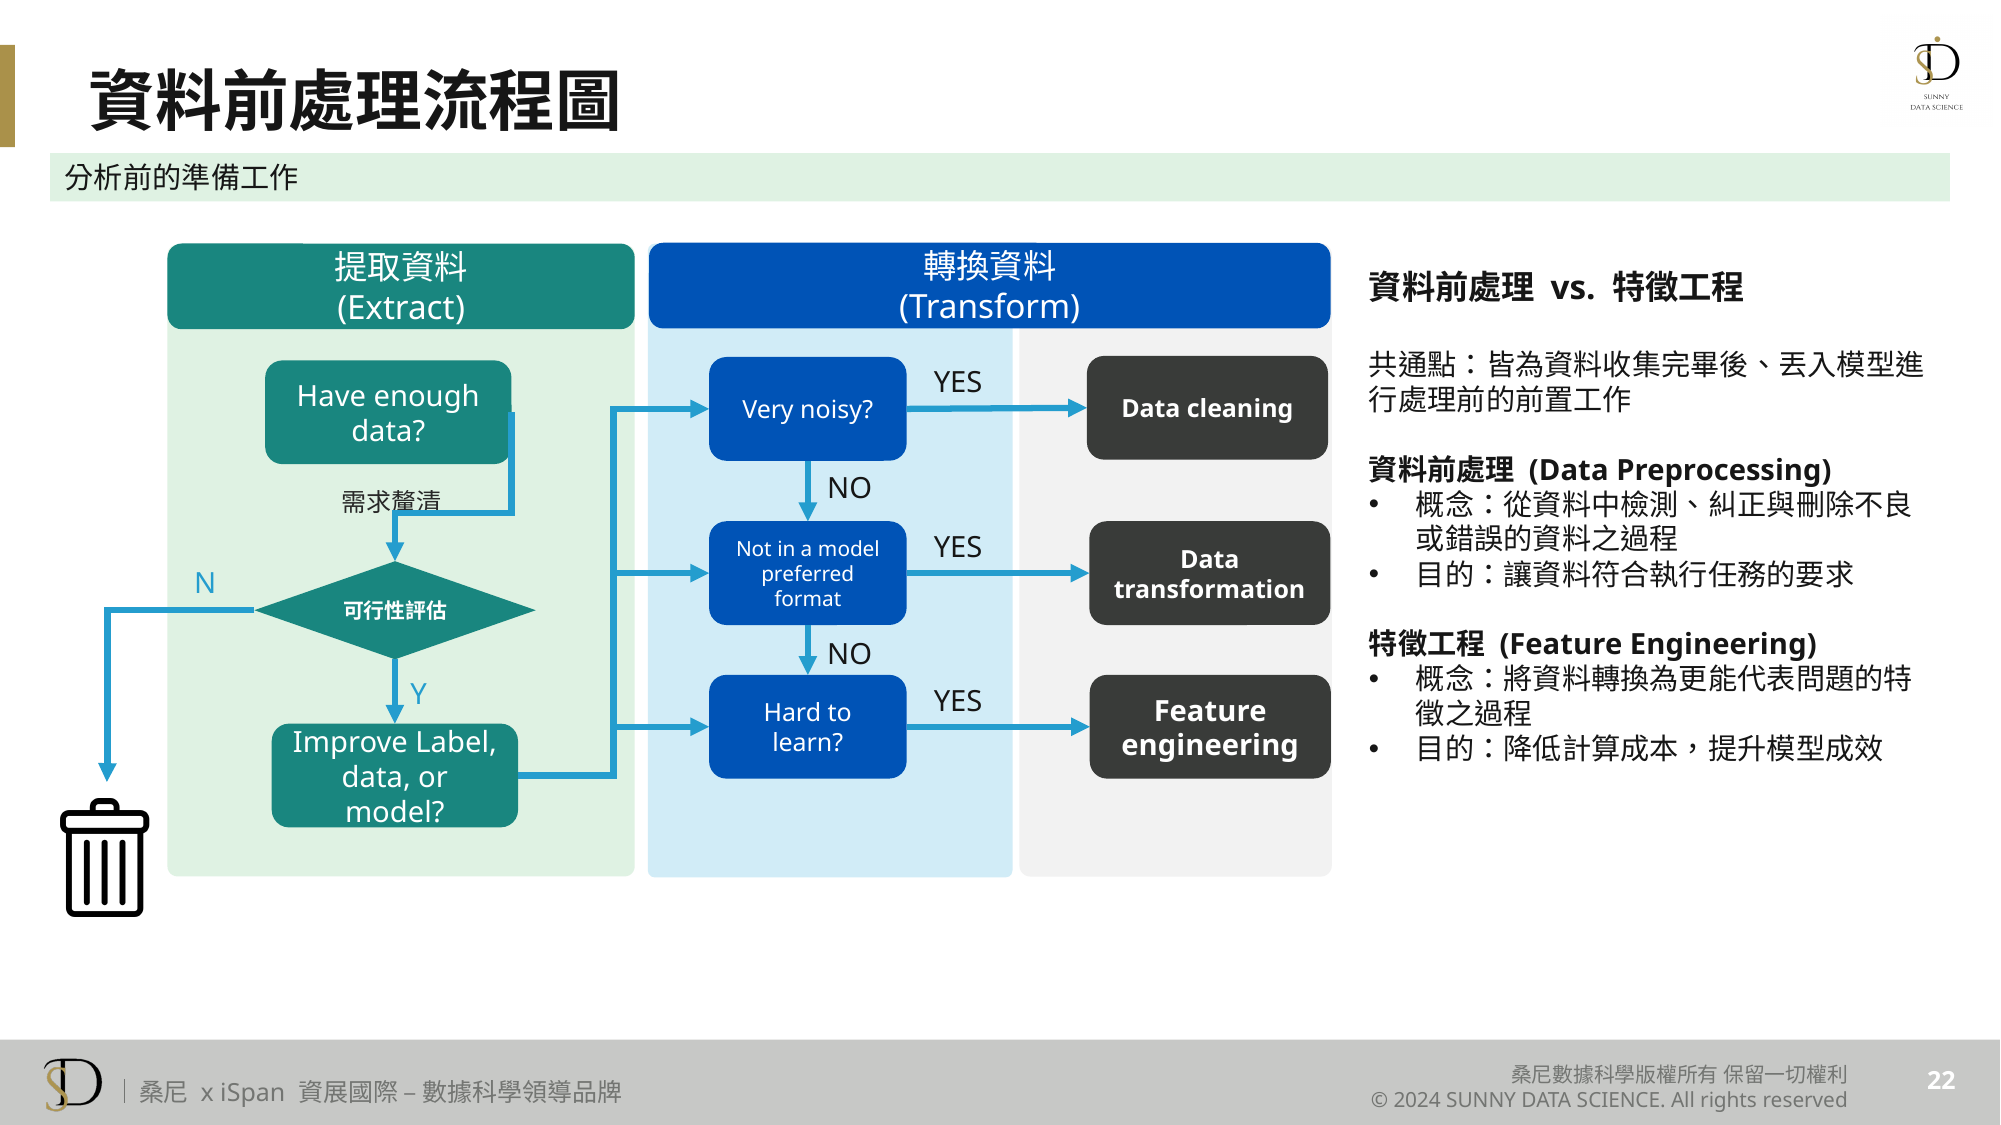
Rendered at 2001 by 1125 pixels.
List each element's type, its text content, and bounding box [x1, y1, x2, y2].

text_box YES [916, 521, 1000, 571]
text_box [518, 408, 710, 573]
text_box Not in a model preferred format [710, 520, 908, 627]
text_box Hard to learn? [710, 673, 908, 780]
text_box NO [808, 462, 891, 512]
text_box 需求釐清 [512, 479, 518, 525]
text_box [518, 726, 710, 776]
text_box Have enough data? [264, 359, 513, 466]
text_box Feature engineering [1088, 673, 1332, 780]
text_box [518, 573, 710, 726]
picture [0, 1020, 145, 1125]
text_box [710, 454, 806, 528]
text_box 可行性評估 [254, 560, 518, 660]
text_box YES [916, 355, 1000, 406]
text_box [646, 242, 1014, 407]
text_box Data cleaning [1085, 354, 1330, 461]
text_box [166, 320, 636, 608]
text_box 資料前處理 vs. 特徵工程 共通點：皆為資料收集完畢後、丟入模型進行處理前的前置工作 資料前處理 (Data Preprocessing) 概念：從資料中檢測、糾正與刪除不良或錯誤的資料之過程 目的：讓資料符合執行任務的要求 特徵工程 (Feature Engineering) 概念：將資料轉換為更能代表問題的特徵之過程 目的：降低計算成本，提升模型成效 [1354, 258, 1943, 773]
text_box [166, 612, 636, 878]
text_box 需求釐清 [255, 479, 394, 525]
text_box [810, 412, 1014, 570]
text_box 提取資料 (Extract) [166, 242, 636, 331]
text_box [646, 730, 1014, 879]
text_box Y [383, 668, 454, 718]
picture [1880, 14, 1993, 127]
text_box N [170, 556, 240, 607]
text_box [710, 618, 806, 682]
text_box YES [916, 674, 1000, 725]
text_box 資料前處理流程圖 [73, 39, 1937, 152]
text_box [394, 412, 512, 562]
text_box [106, 610, 255, 782]
text_box Very noisy? [708, 355, 908, 462]
text_box 轉換資料 (Transform) [647, 241, 1332, 330]
picture [48, 798, 167, 917]
text_box 分析前的準備工作 [49, 152, 1951, 202]
text_box NO [808, 627, 891, 678]
text_box [890, 576, 1014, 724]
text_box Improve Label, data, or model? [270, 722, 520, 829]
text_box Data transformation [1088, 520, 1332, 627]
text_box [1018, 242, 1333, 878]
